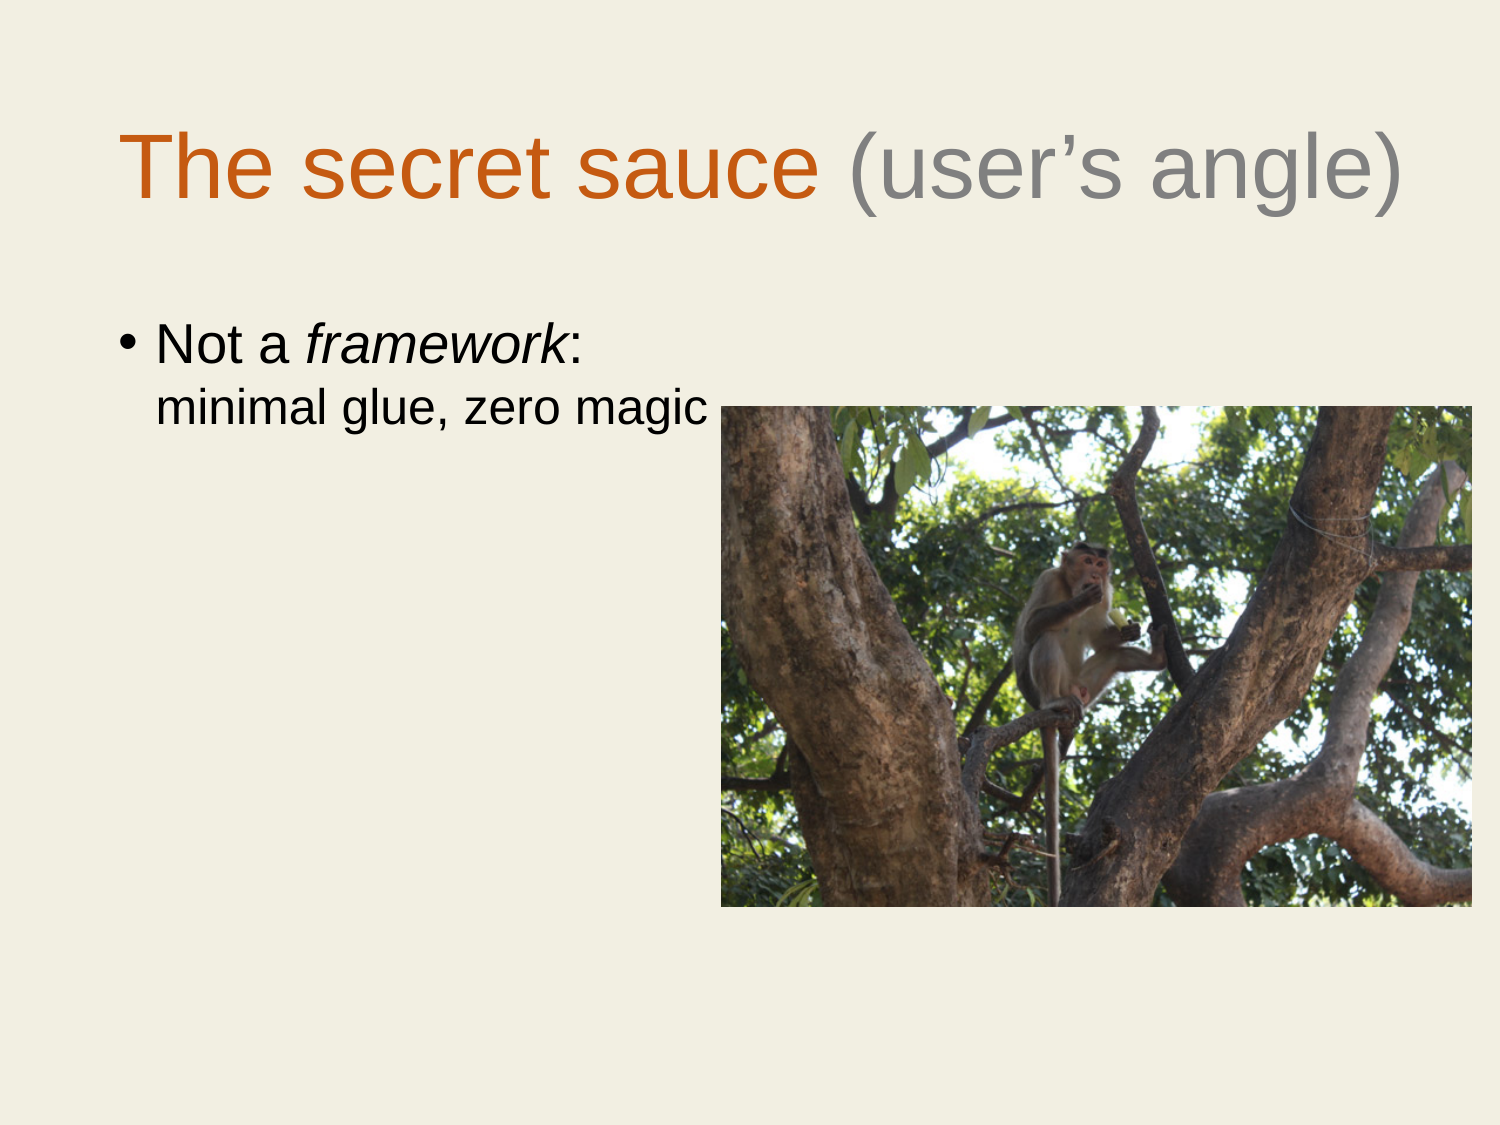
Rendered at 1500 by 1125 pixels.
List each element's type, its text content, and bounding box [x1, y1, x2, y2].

list Not a framework: minimal glue, zero magic [103, 299, 1397, 1014]
picture [721, 406, 1472, 908]
title The secret sauce (user’s angle) [103, 59, 1464, 278]
